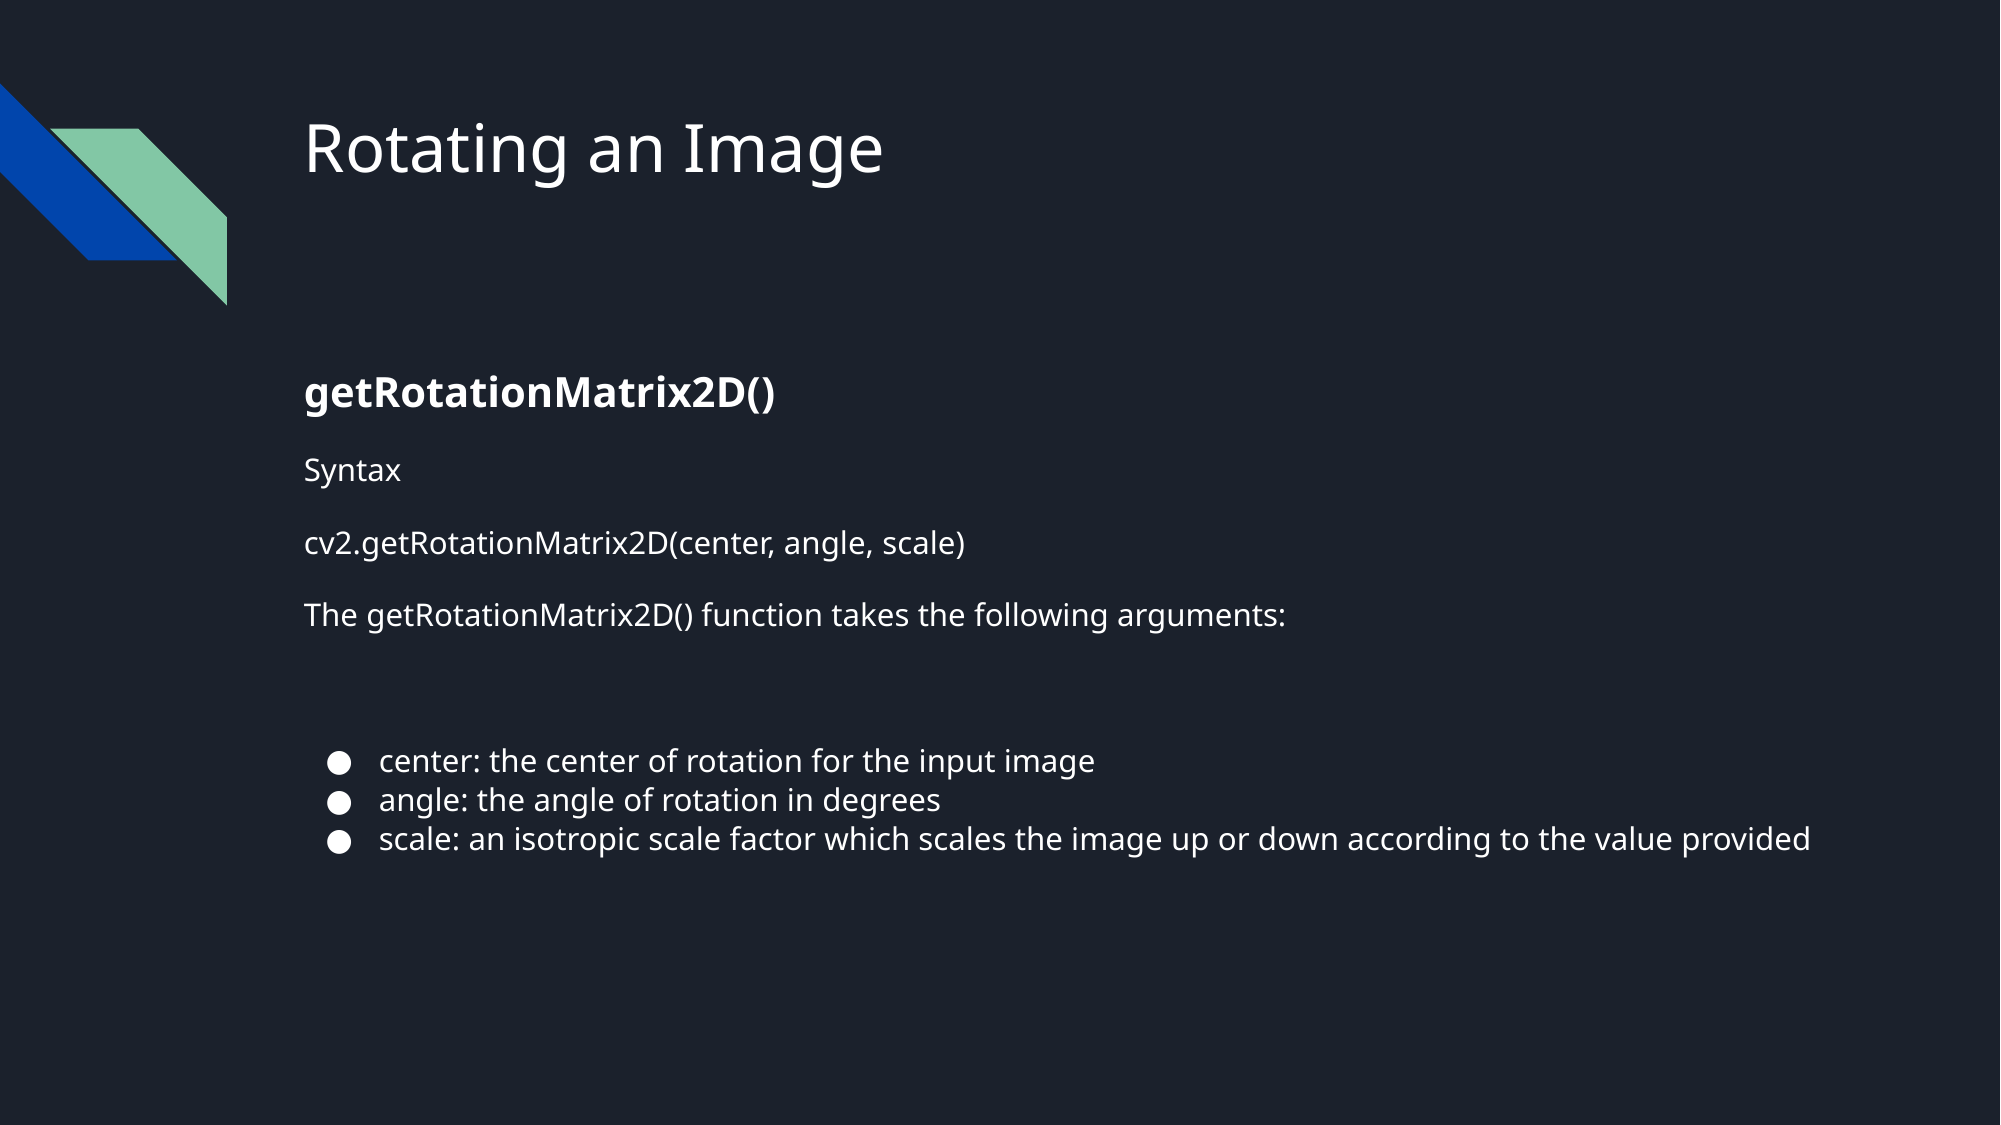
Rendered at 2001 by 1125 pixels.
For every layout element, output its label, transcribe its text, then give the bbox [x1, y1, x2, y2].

list getRotationMatrix2D() Syntax cv2.getRotationMatrix2D(center, angle, scale) The getRotationMatrix2D() function takes the following arguments: center: the center of rotation for the input image angle: the angle of rotation in degrees scale: an isotropic scale factor which scales the image up or down according to the value provided [283, 342, 1874, 1080]
title Rotating an Image [283, 86, 1824, 287]
